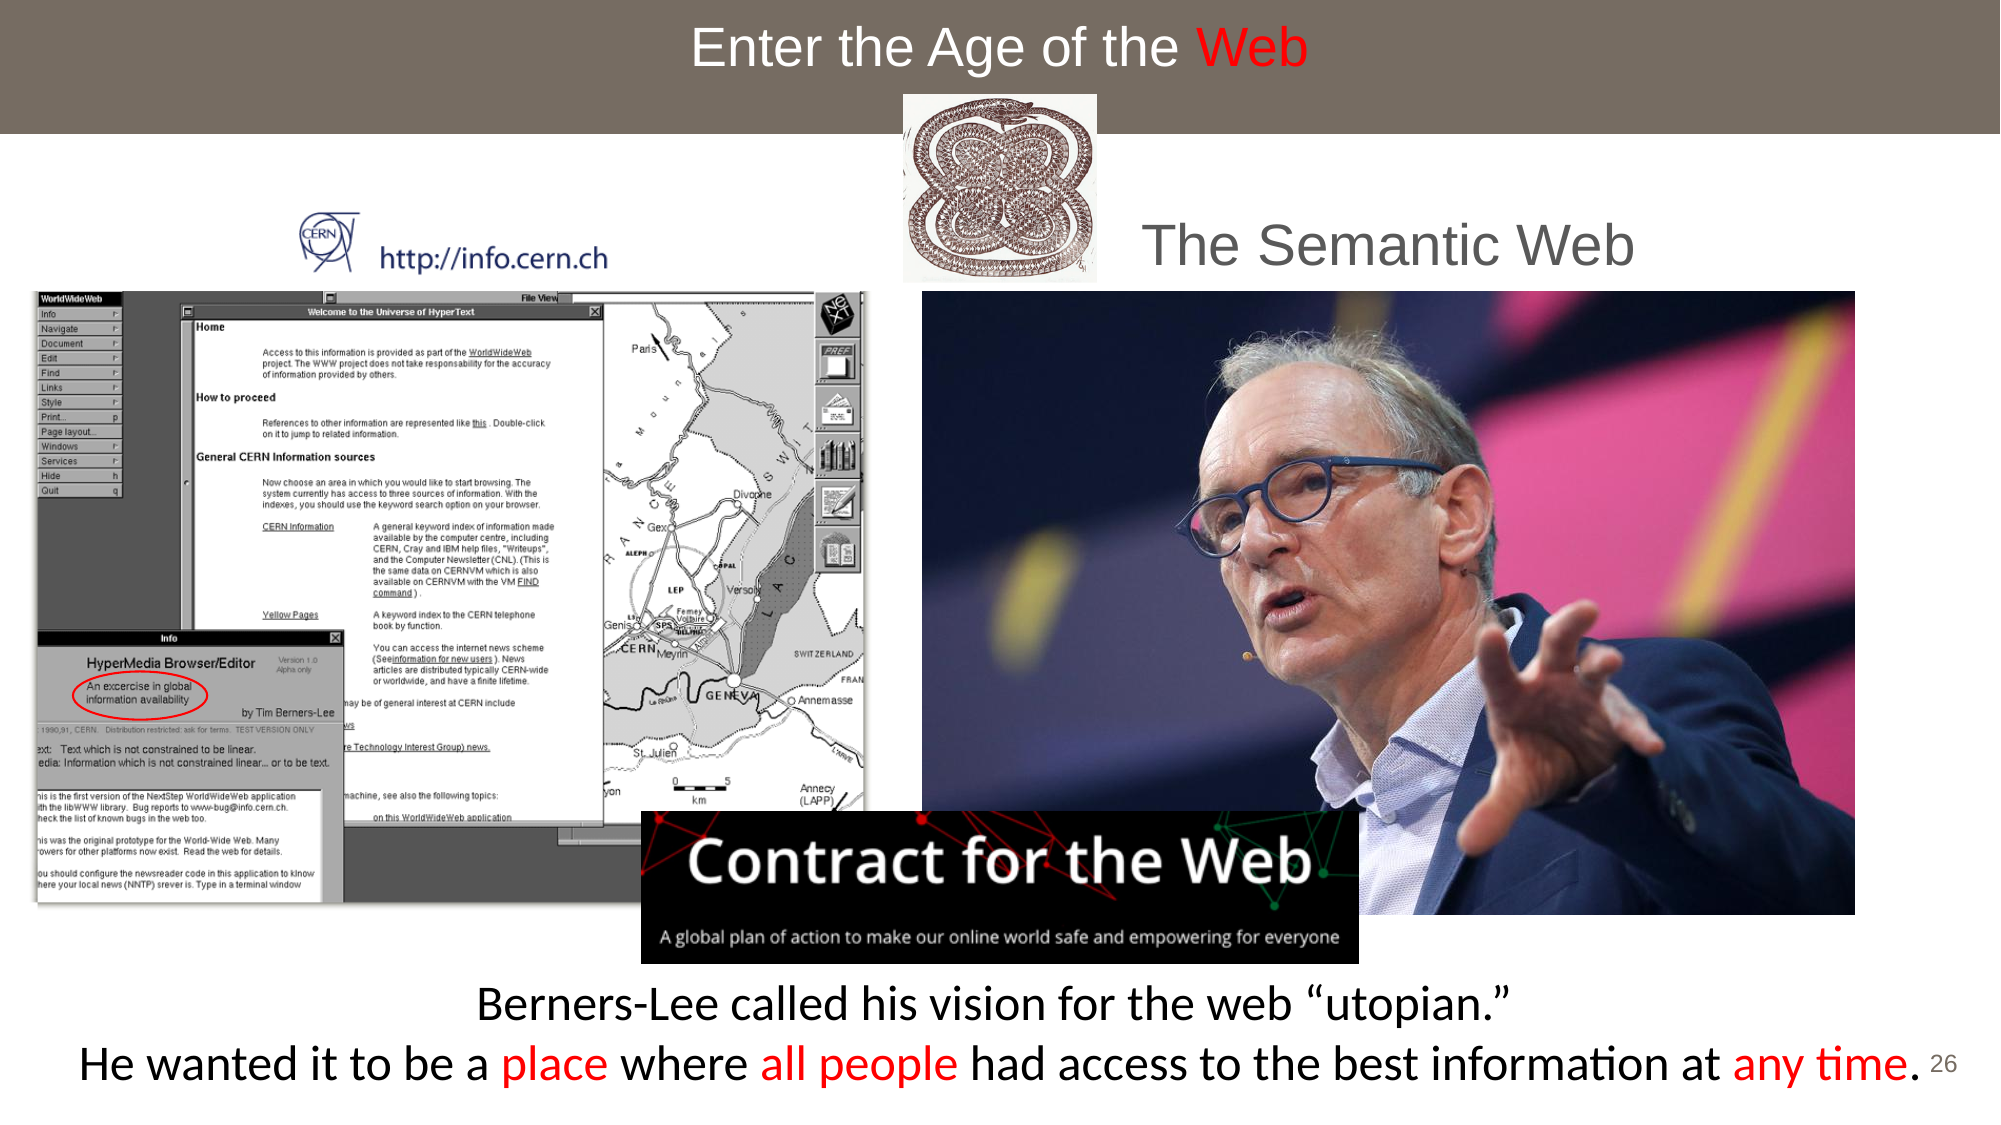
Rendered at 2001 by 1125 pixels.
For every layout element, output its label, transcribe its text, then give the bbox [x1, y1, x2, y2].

picture [903, 94, 1097, 285]
picture [641, 291, 1855, 964]
slide_number 26 [1853, 1019, 1974, 1106]
text_box The Semantic Web [1126, 199, 1652, 285]
title Enter the Age of the Web [68, 3, 1932, 129]
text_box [25, 291, 876, 915]
text_box Berners-Lee called his vision for the web “utopian.” He wanted it to be a place where all people had access to the best information at any time. [63, 963, 1937, 1099]
picture [286, 201, 614, 285]
